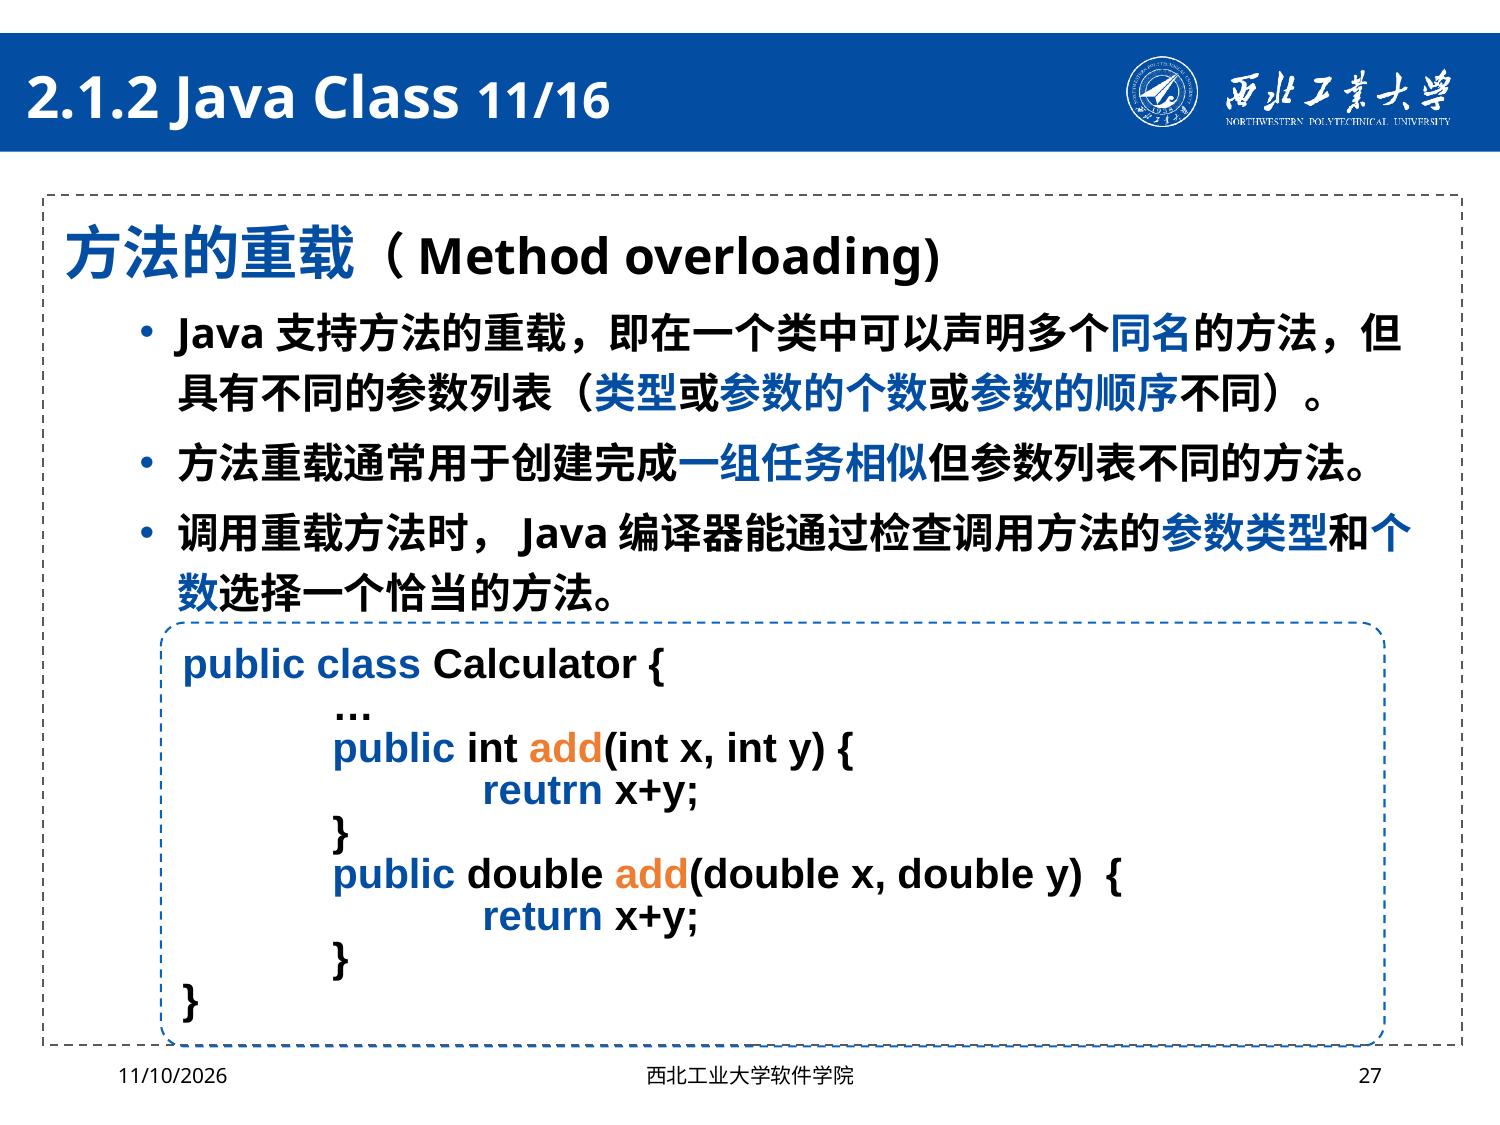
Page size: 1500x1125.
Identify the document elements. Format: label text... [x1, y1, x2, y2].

picture [1226, 68, 1451, 125]
picture [1126, 56, 1198, 127]
footer 西北工业大学软件学院 [496, 1055, 1004, 1116]
slide_number 27 [1059, 1055, 1397, 1116]
title 2.1.2 Java Class 11/16 [11, 49, 1115, 149]
list 方法的重载（Method overloading) Java支持方法的重载，即在一个类中可以声明多个同名的方法，但具有不同的参数列表（类型或参数的个数或参数的顺序不同）。 方法重载通常用于创建完成一组任务相似但参数列表不同的方法。 调用重载方法时，Java编译器能通过检查调用方法的参数类型和个数选择一个恰当的方法。 [49, 201, 1457, 1036]
text_box public class Calculator { … public int add(int x, int y) { reutrn x+y; } public double add(double x, double y) { return x+y; } } [160, 622, 1385, 1047]
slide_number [103, 1055, 441, 1116]
